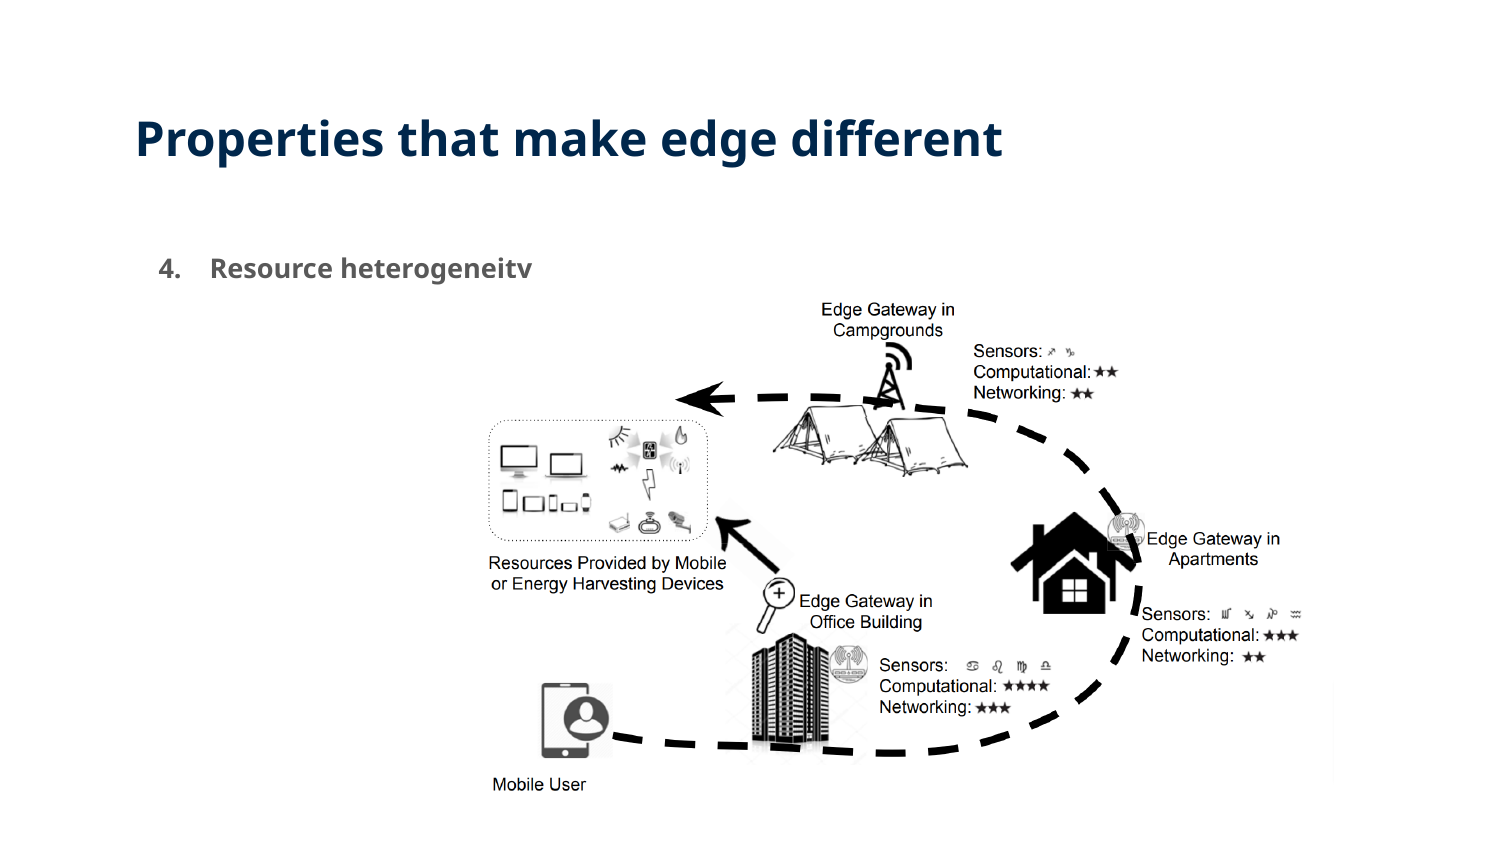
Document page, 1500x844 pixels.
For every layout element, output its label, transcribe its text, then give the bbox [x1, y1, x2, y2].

picture [460, 278, 1334, 803]
text_box Properties that make edge different [119, 93, 1381, 182]
text_box Resource heterogeneity [119, 217, 1381, 780]
